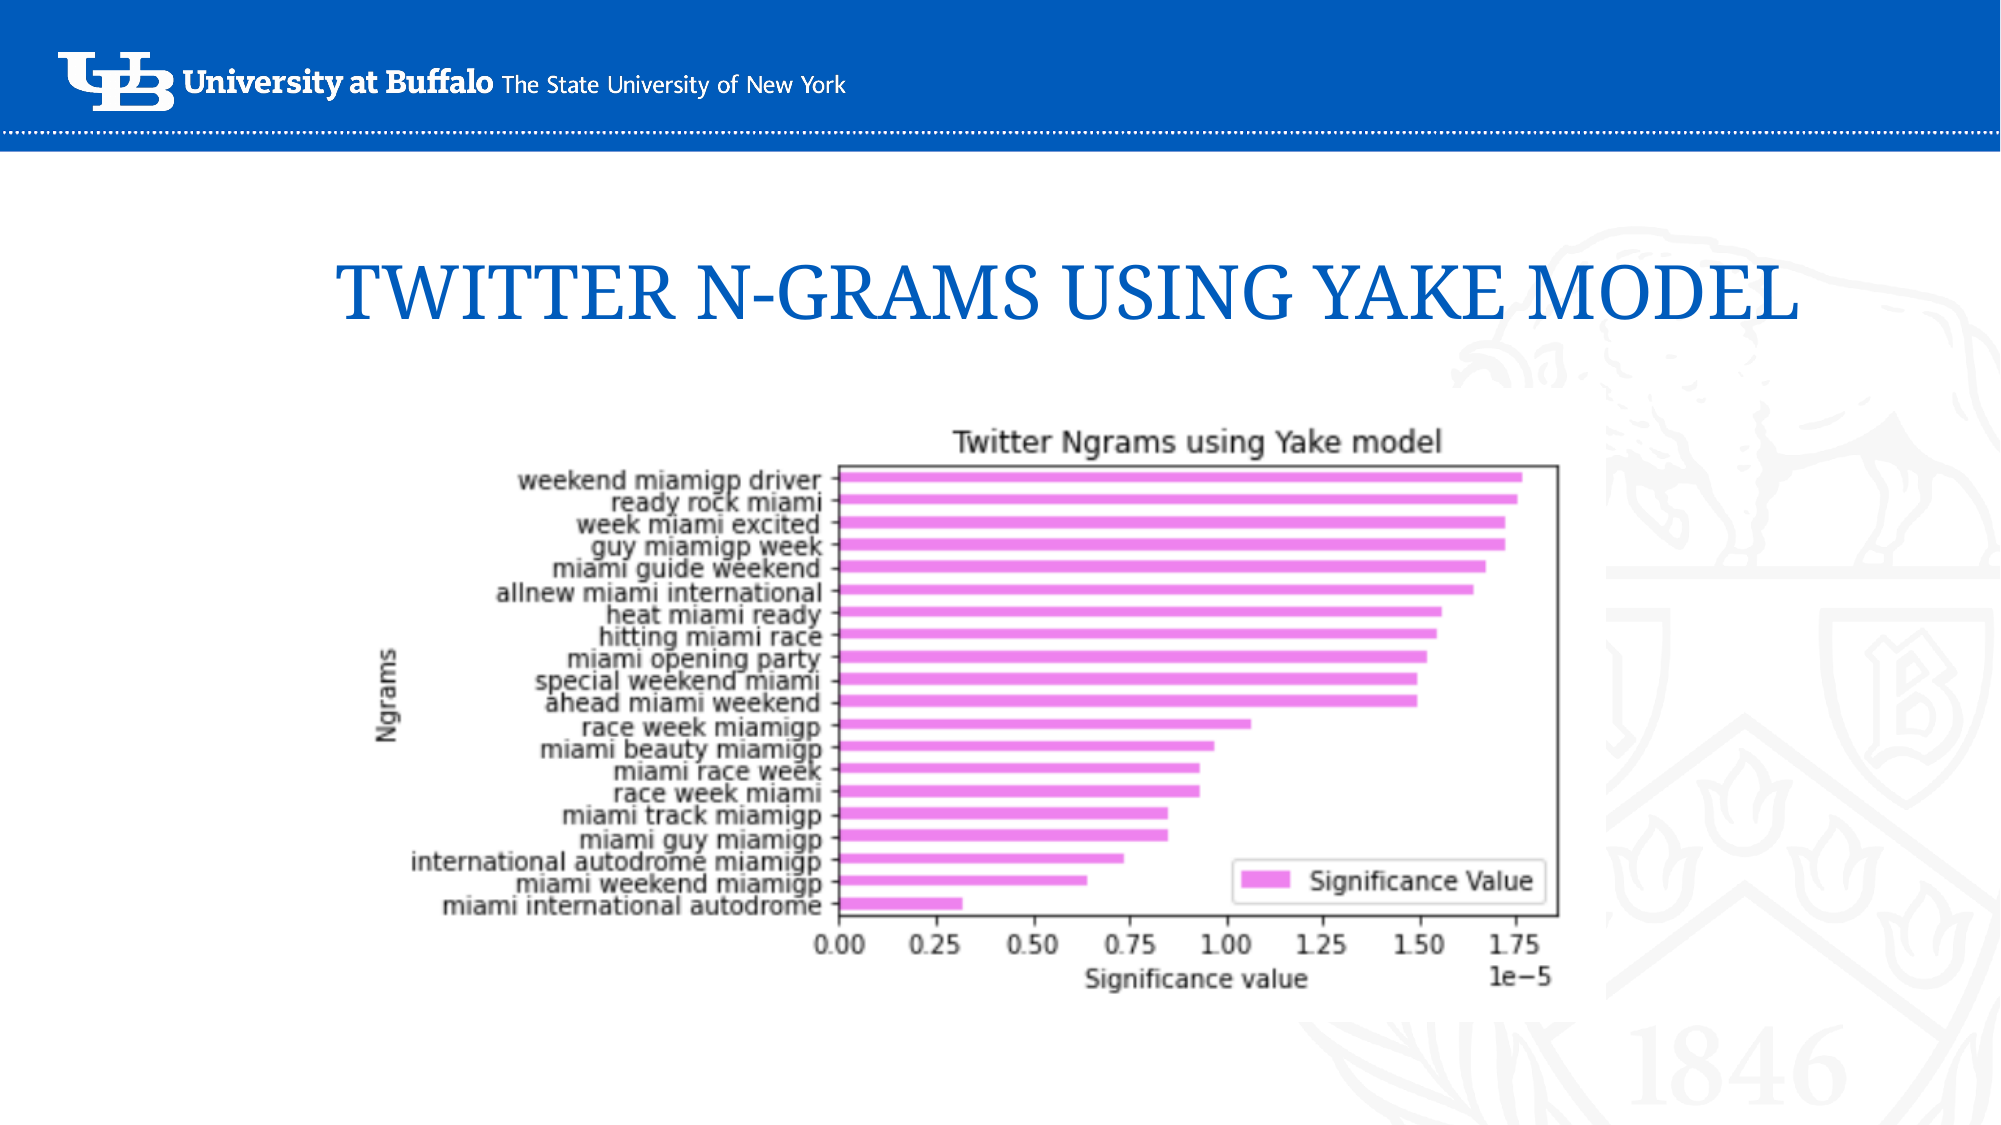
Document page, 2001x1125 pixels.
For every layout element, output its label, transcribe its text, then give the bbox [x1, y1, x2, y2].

picture [0, 0, 2001, 1125]
title TWITTER N-GRAMS USING YAKE MODEL [320, 140, 1850, 343]
